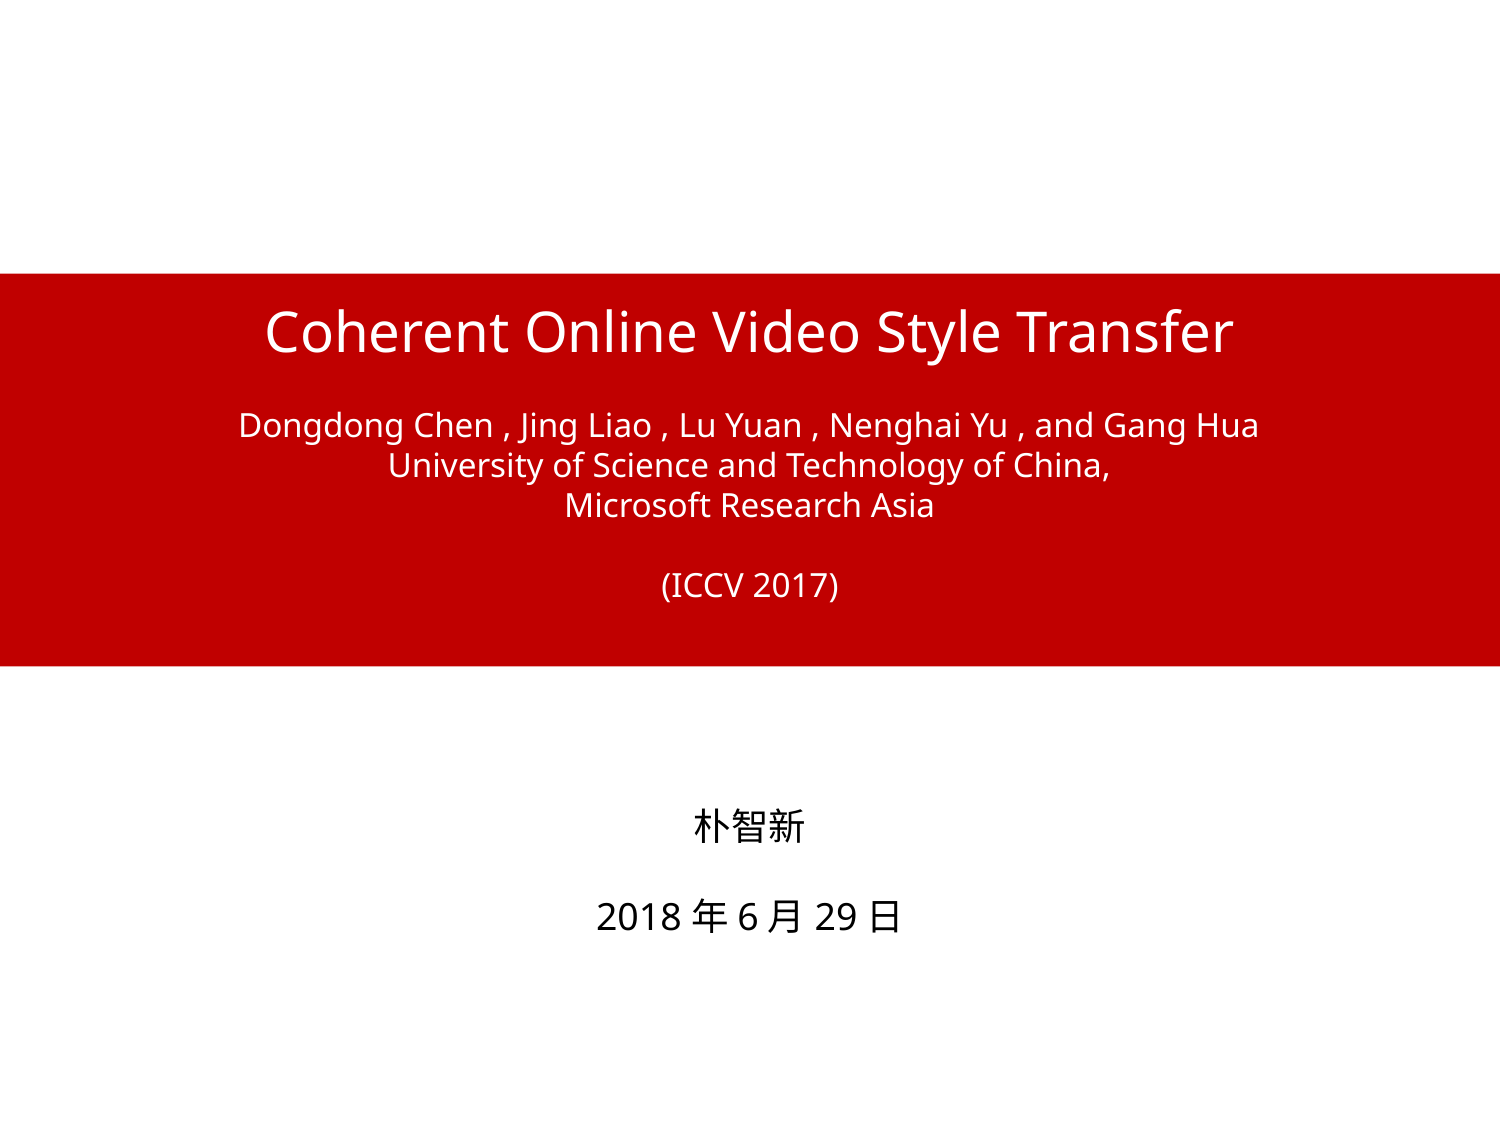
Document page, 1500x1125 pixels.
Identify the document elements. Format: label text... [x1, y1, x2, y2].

text_box Coherent Online Video Style Transfer Dongdong Chen , Jing Liao , Lu Yuan , Nenghai Yu , and Gang Hua University of Science and Technology of China, Microsoft Research Asia (ICCV 2017) [0, 273, 1500, 667]
text_box 朴智新 2018年6月29日 [581, 795, 919, 945]
